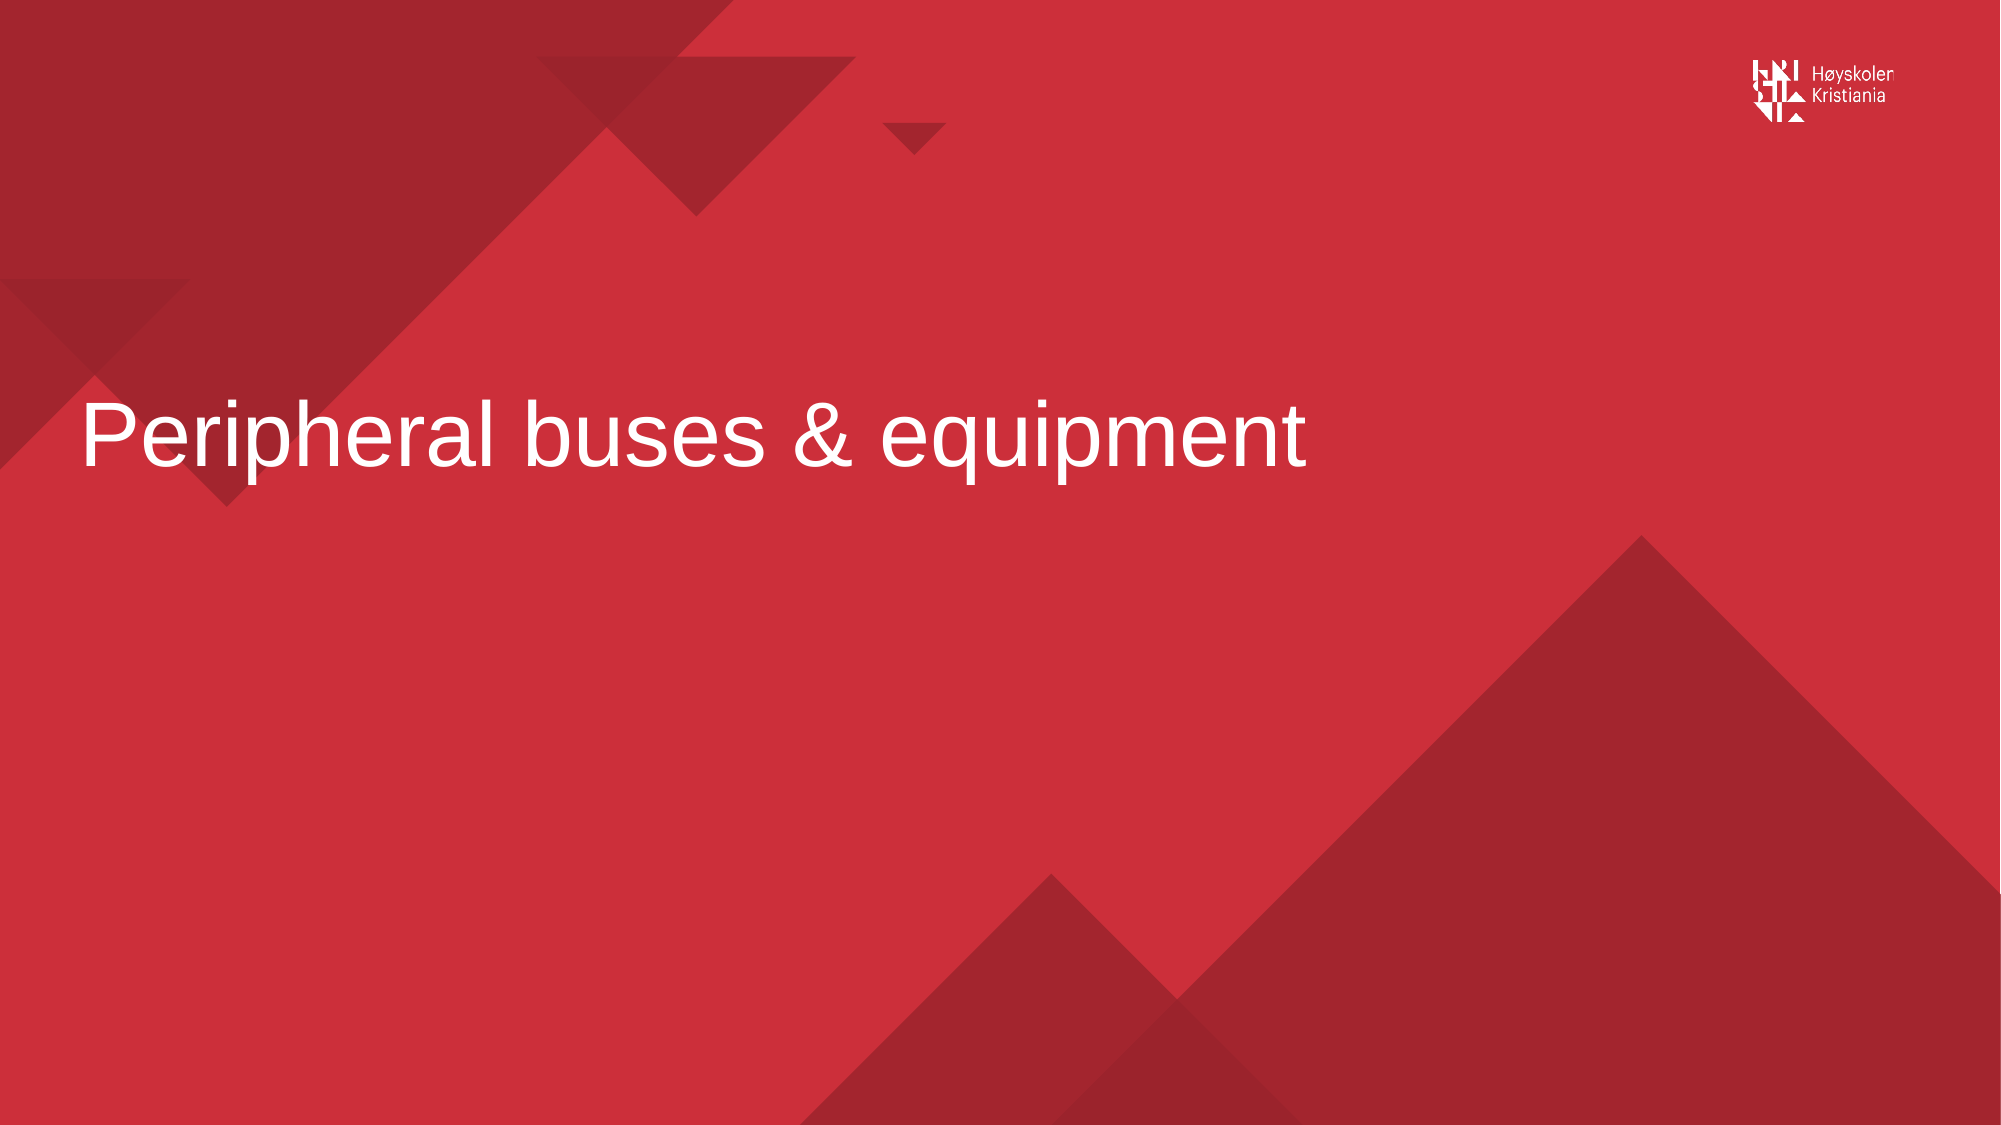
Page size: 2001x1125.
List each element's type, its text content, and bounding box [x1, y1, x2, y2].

title Peripheral buses & equipment [64, 379, 1894, 679]
